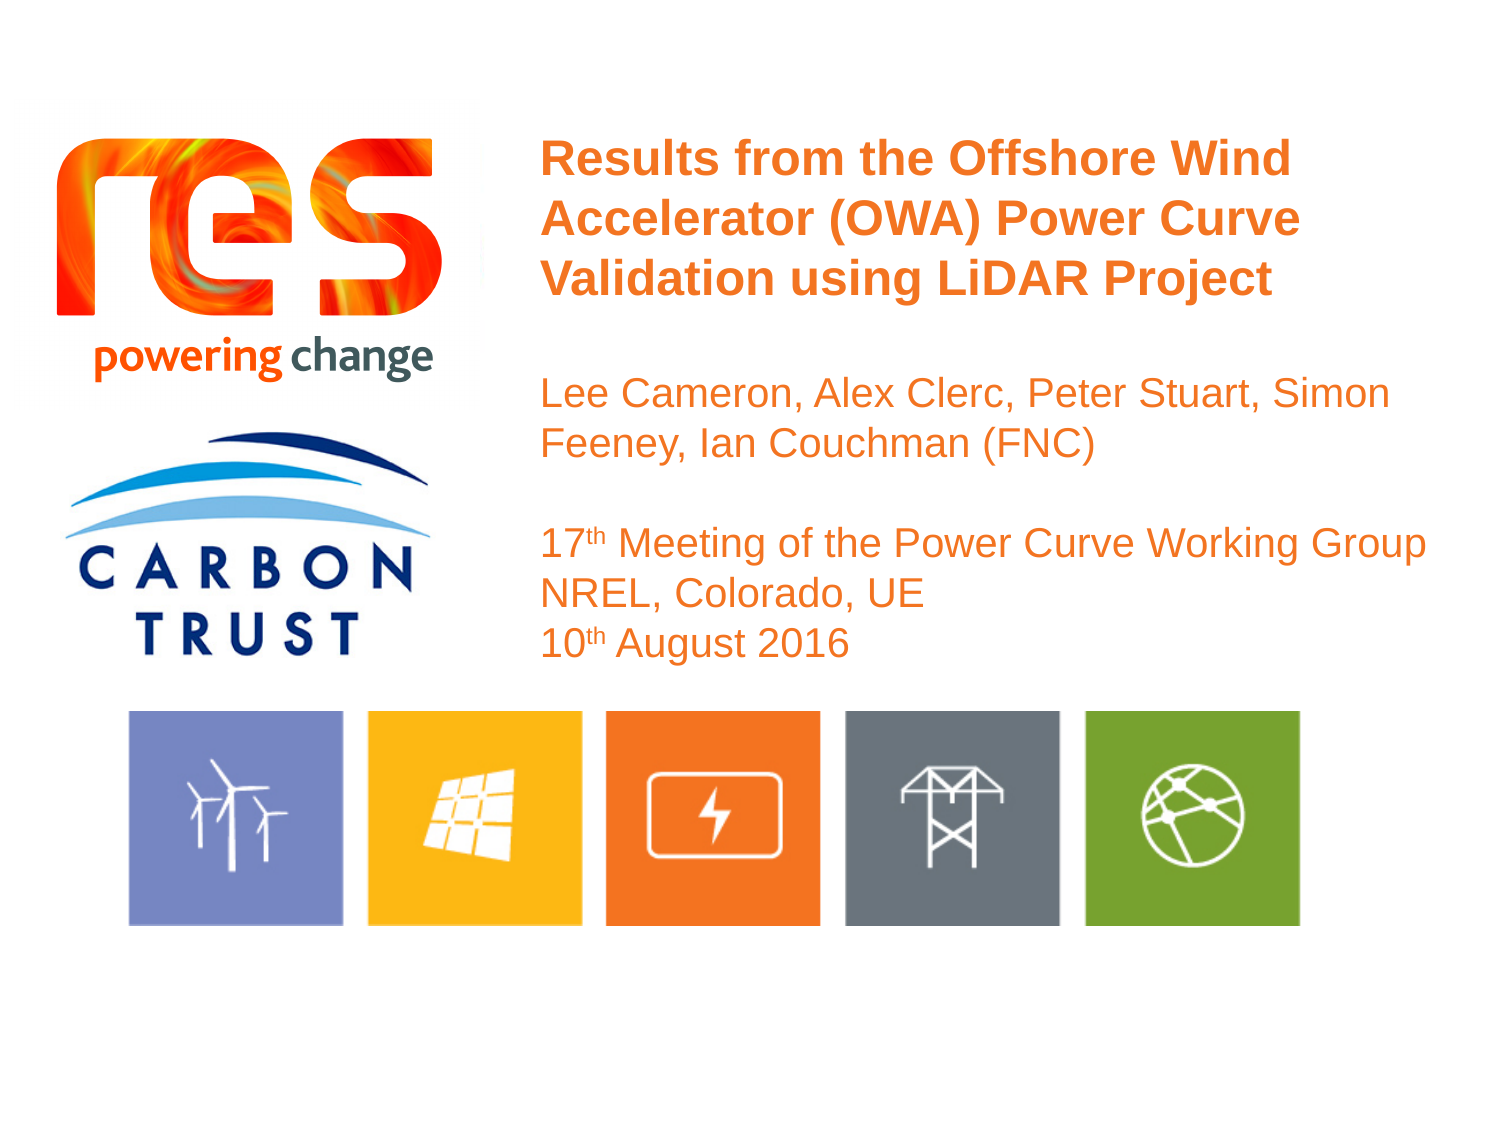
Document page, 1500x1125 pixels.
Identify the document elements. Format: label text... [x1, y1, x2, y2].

picture [14, 99, 524, 411]
text_box Results from the Offshore Wind Accelerator (OWA) Power Curve Validation using LiDAR Project Lee Cameron, Alex Clerc, Peter Stuart, Simon Feeney, Ian Couchman (FNC) 17th Meeting of the Power Curve Working Group NREL, Colorado, UE 10th August 2016 [524, 118, 1454, 480]
picture [60, 429, 436, 659]
picture [128, 711, 1302, 926]
